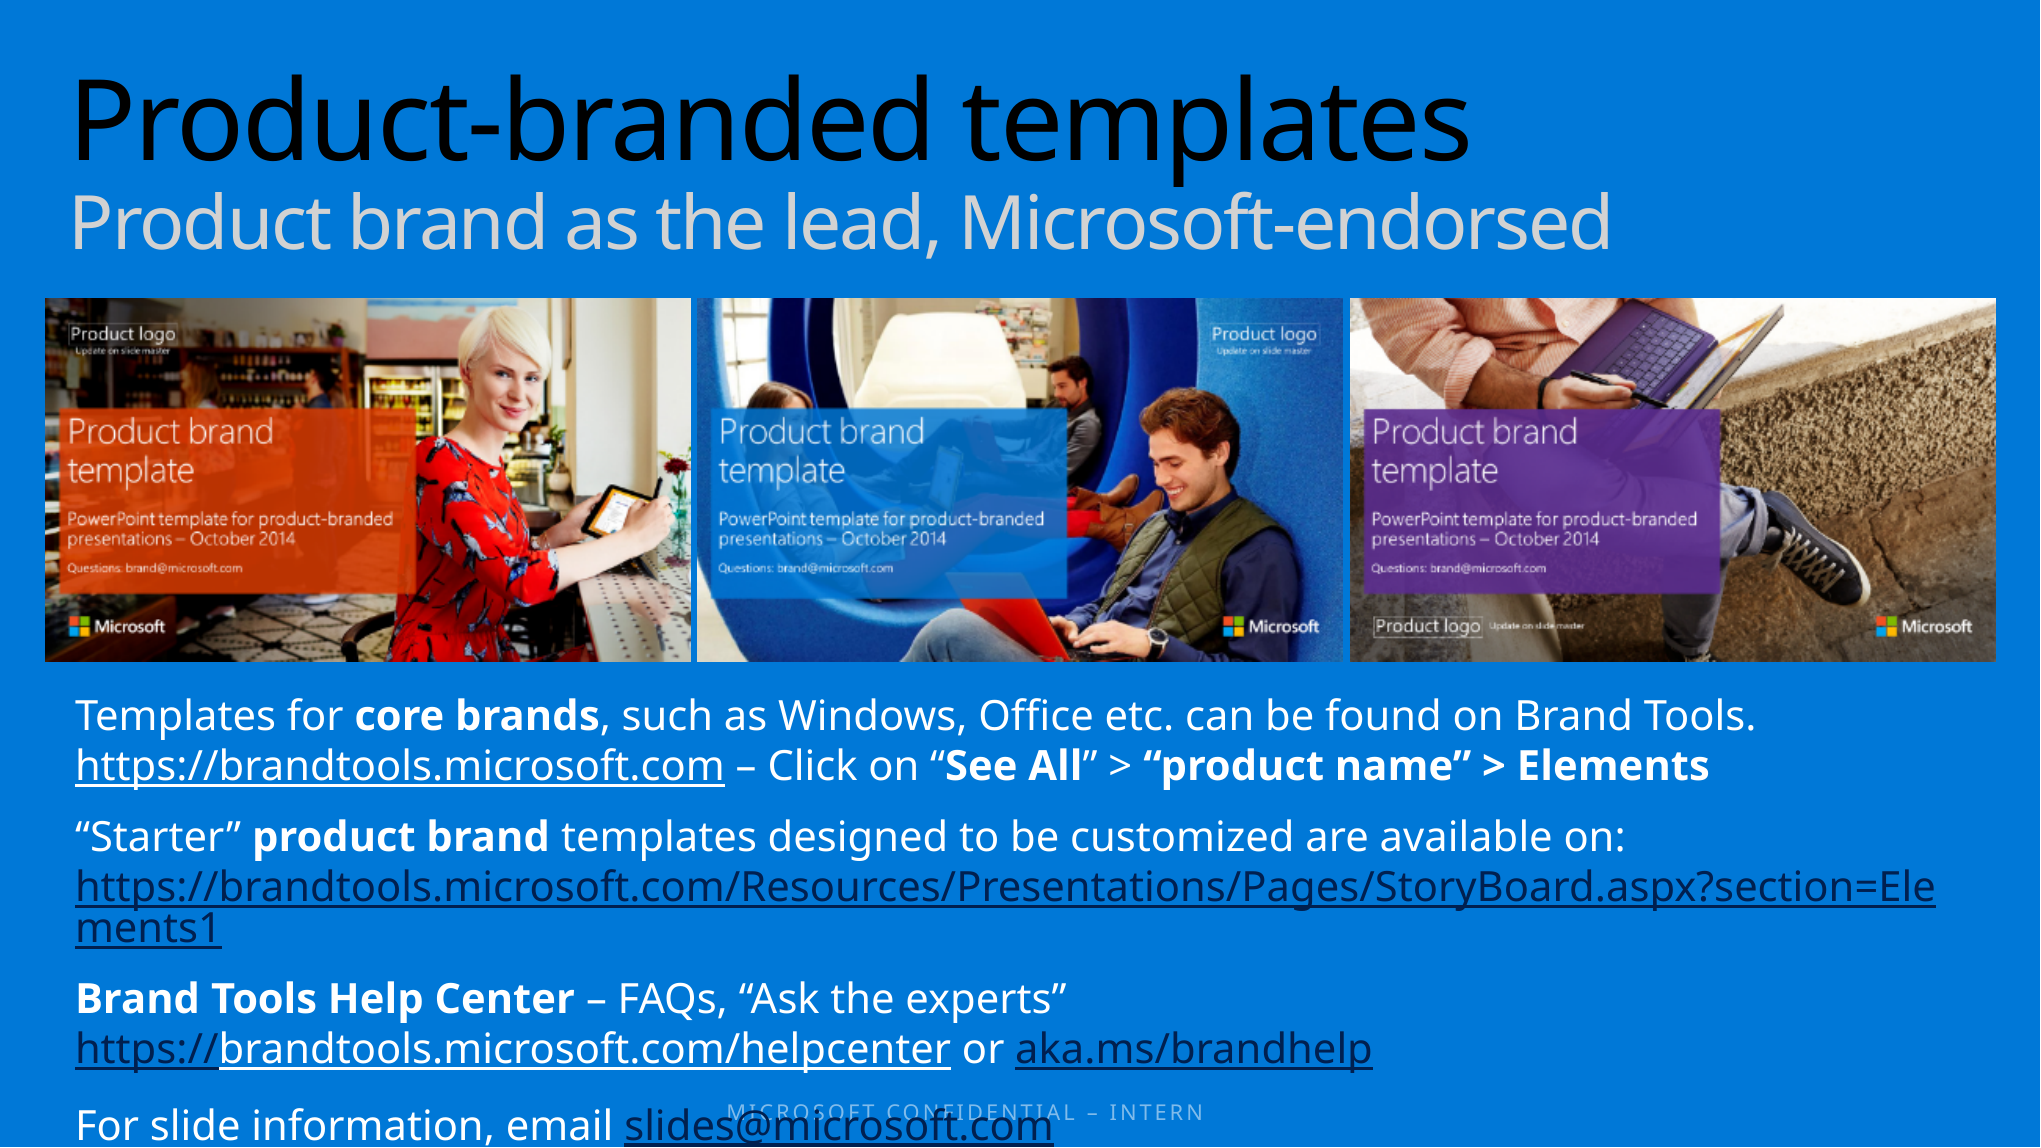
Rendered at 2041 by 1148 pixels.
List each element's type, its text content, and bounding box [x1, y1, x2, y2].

picture [1349, 298, 1996, 662]
picture [697, 298, 1343, 662]
picture [44, 298, 691, 662]
title Product-branded templates Product brand as the lead, Microsoft-endorsed [45, 48, 1996, 199]
text_box Templates for core brands, such as Windows, Office etc. can be found on Brand Tools. https://brandtools.microsoft.com – Click on “See All” > “product name” > Elements “Starter” product brand templates designed to be customized are available on: https://brandtools.microsoft.com/Resources/Presentations/Pages/StoryBoard.aspx?section=Elements1 Brand Tools Help Center – FAQs, “Ask the experts” https://brandtools.microsoft.com/helpcenter or aka.ms/brandhelp For slide information, email slides@microsoft.com [45, 670, 1995, 1134]
